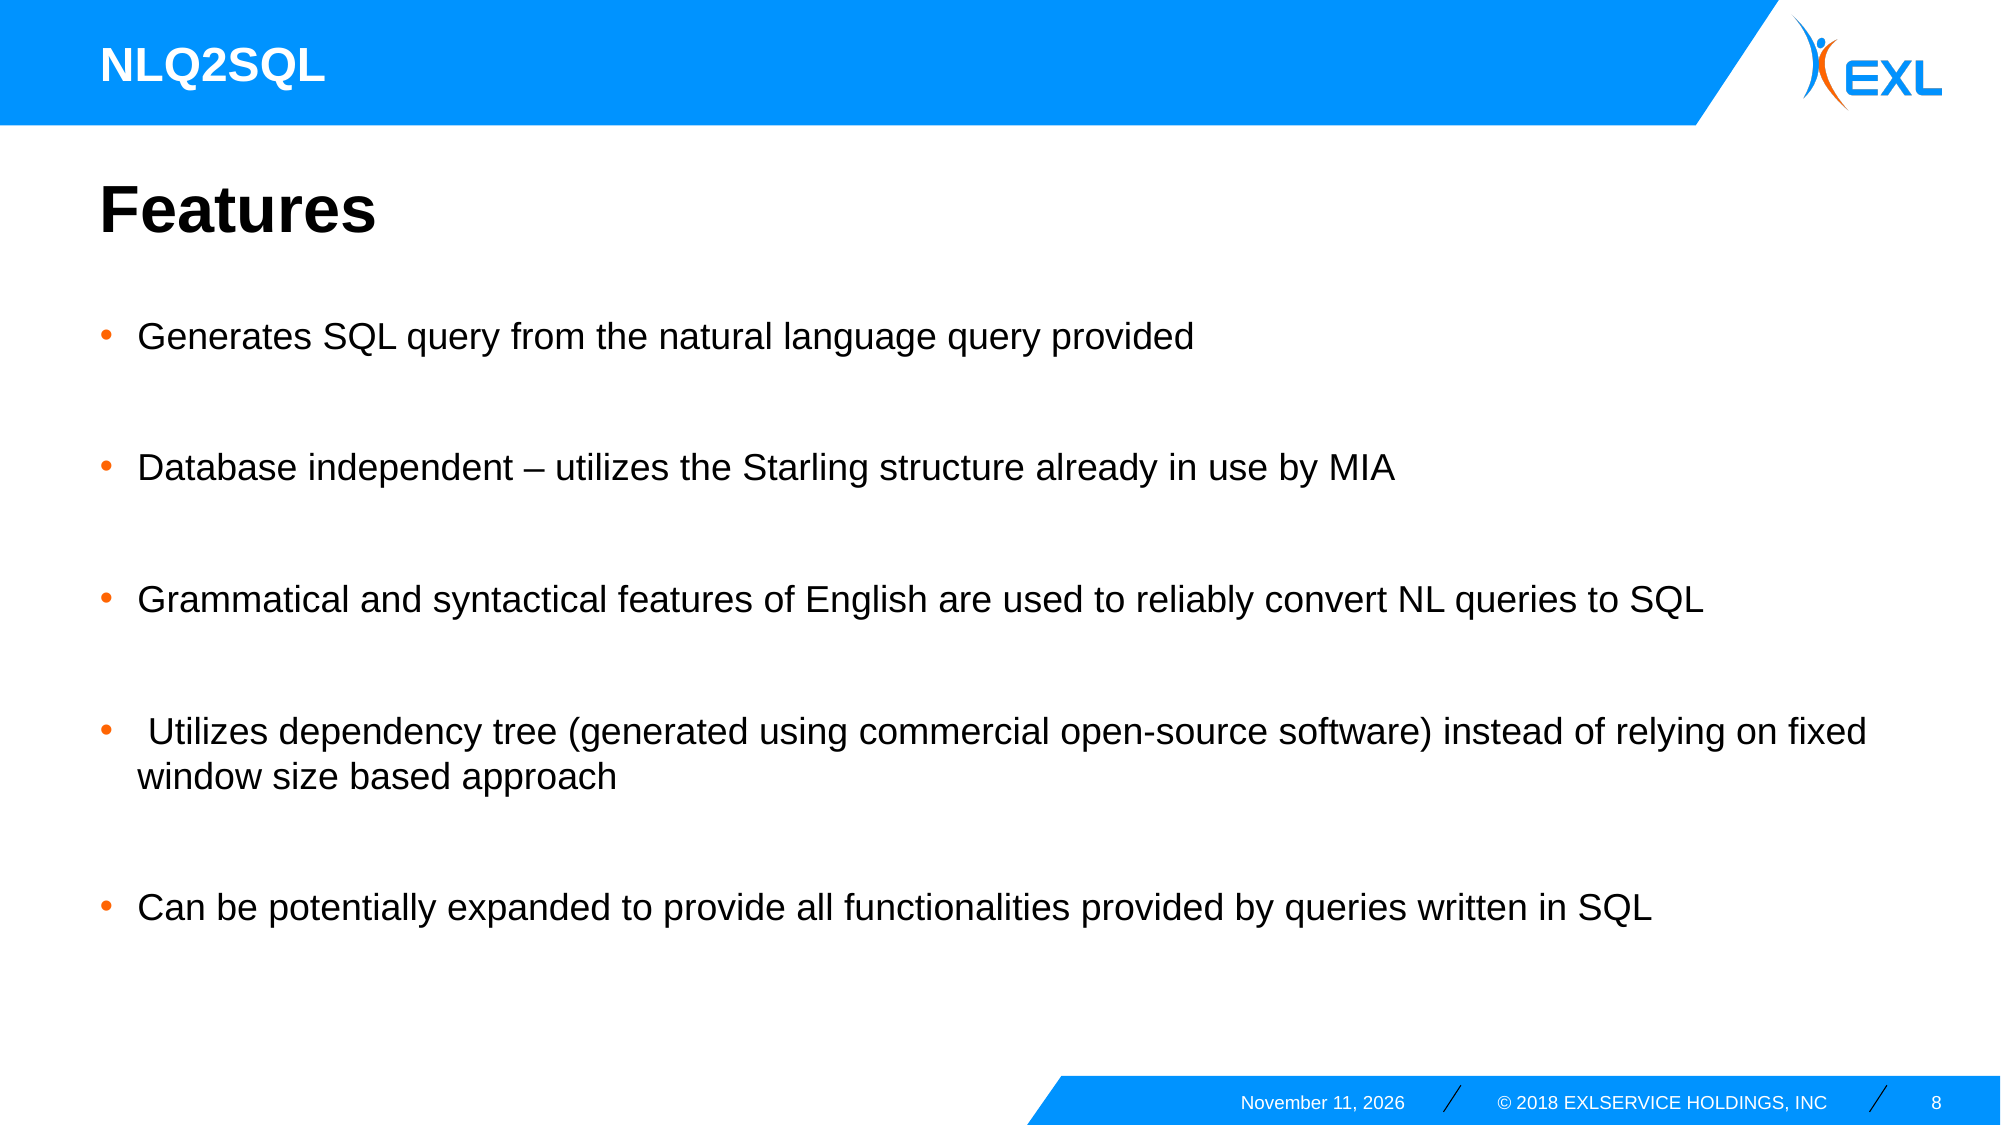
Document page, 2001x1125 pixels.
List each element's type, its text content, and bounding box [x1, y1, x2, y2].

list NLQ2SQL [99, 14, 1679, 111]
list Generates SQL query from the natural language query provided Database independent – utilizes the Starling structure already in use by MIA Grammatical and syntactical features of English are used to reliably convert NL queries to SQL Utilizes dependency tree (generated using commercial open-source software) instead of relying on fixed window size based approach Can be potentially expanded to provide all functionalities provided by queries written in SQL [99, 311, 1900, 987]
title Features [99, 151, 1900, 271]
picture [1791, 14, 1942, 111]
